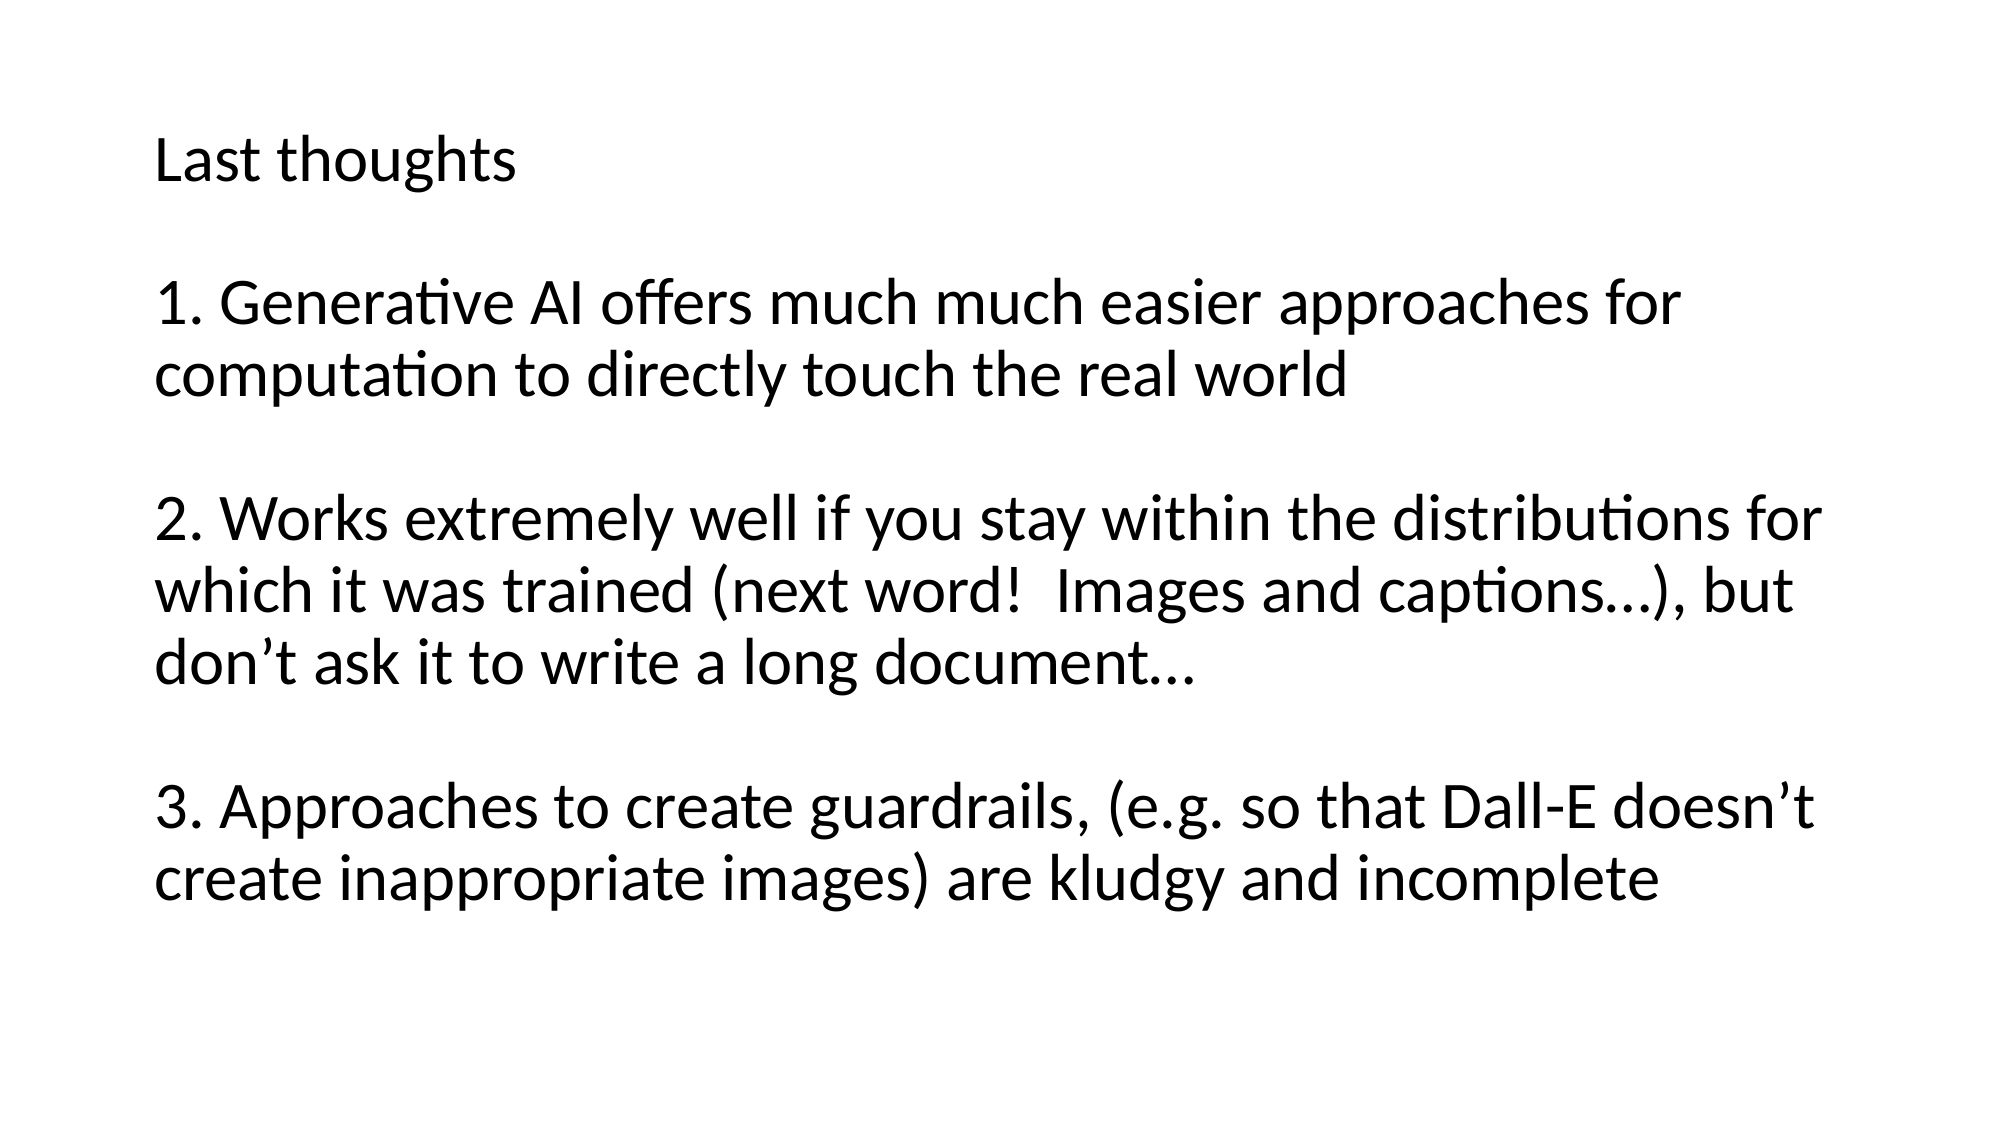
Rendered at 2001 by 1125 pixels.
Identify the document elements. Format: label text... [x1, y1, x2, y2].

list Last thoughts 1. Generative AI offers much much easier approaches for computation to directly touch the real world 2. Works extremely well if you stay within the distributions for which it was trained (next word! Images and captions…), but don’t ask it to write a long document… 3. Approaches to create guardrails, (e.g. so that Dall-E doesn’t create inappropriate images) are kludgy and incomplete [139, 116, 1866, 936]
